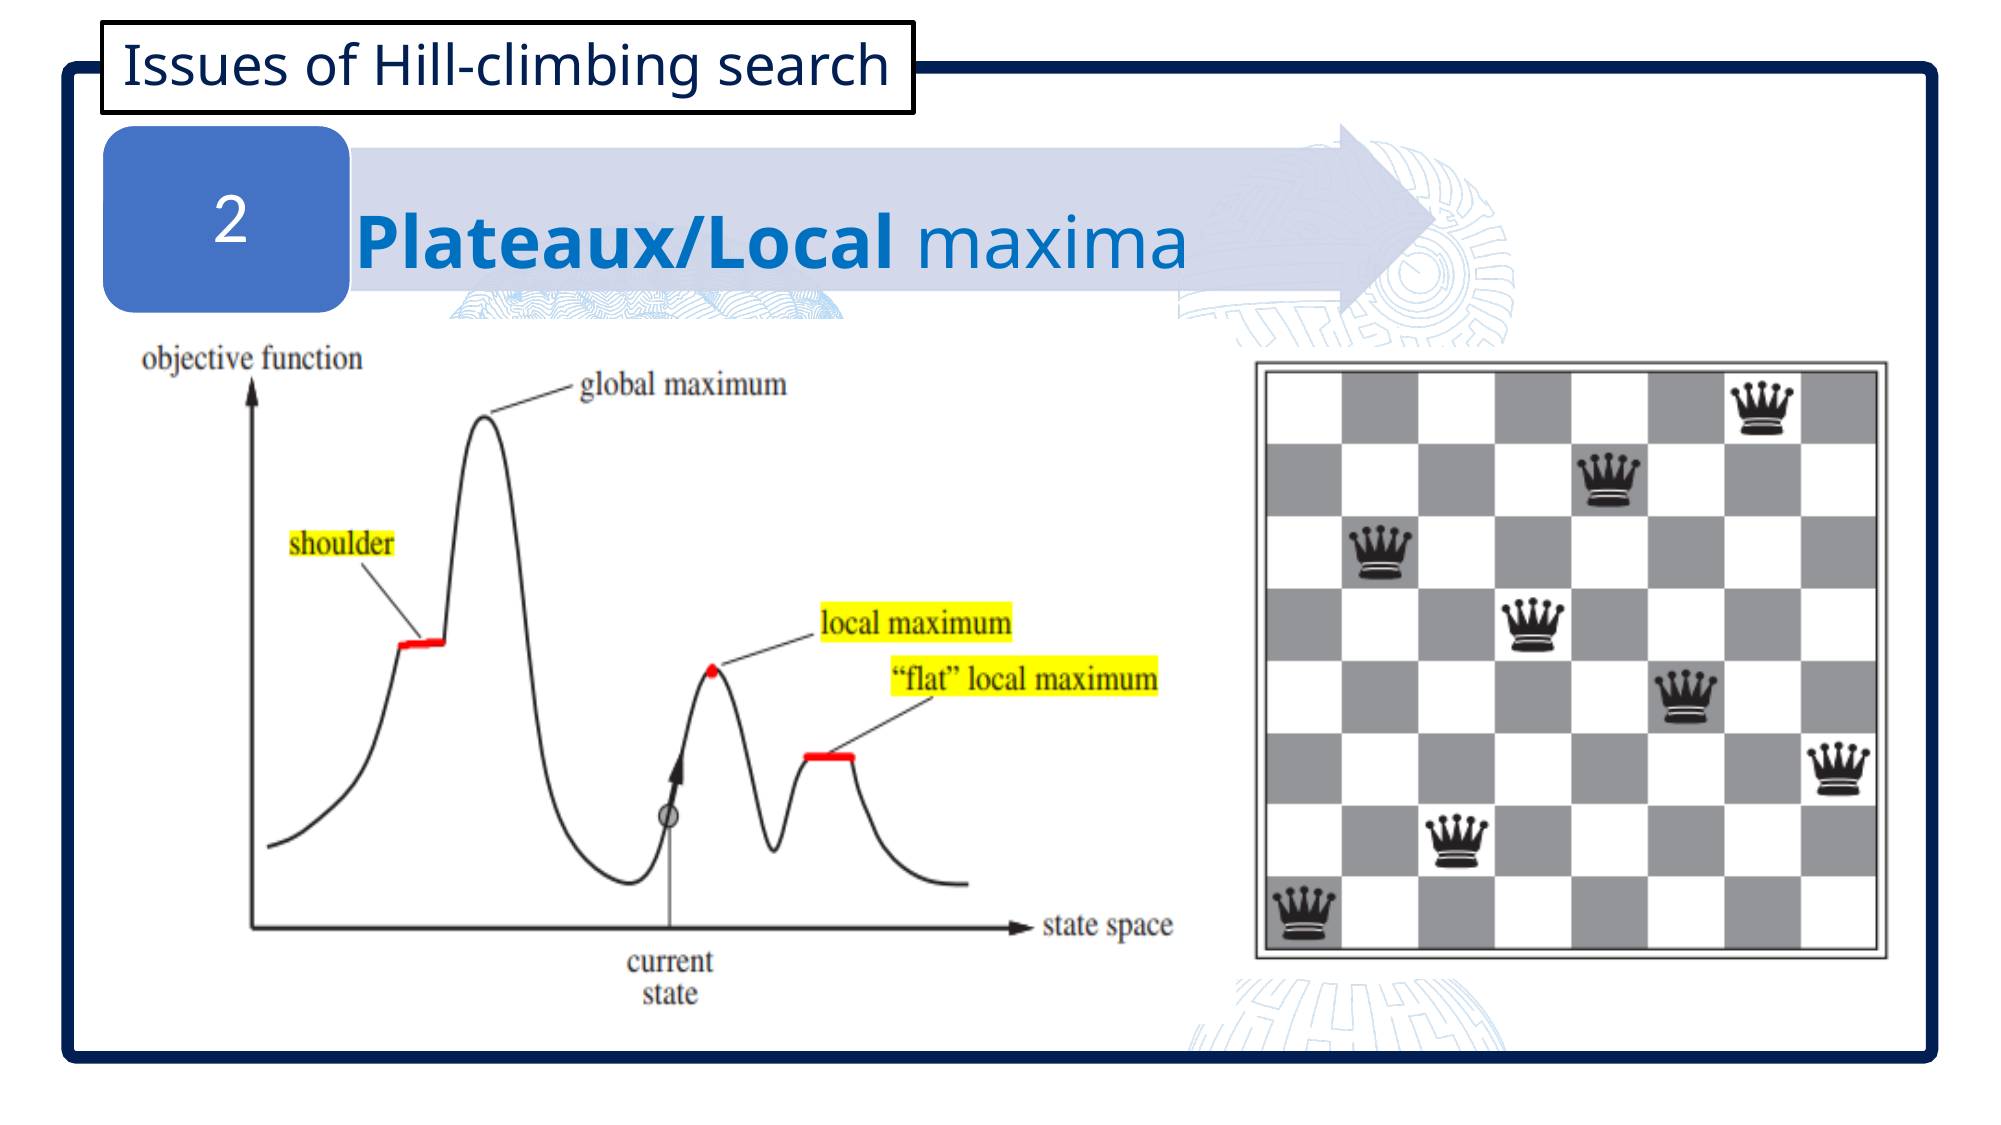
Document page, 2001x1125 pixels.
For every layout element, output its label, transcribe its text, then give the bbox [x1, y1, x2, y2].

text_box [101, 125, 1436, 314]
title Issues of Hill-climbing search [100, 20, 916, 115]
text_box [88, 318, 1912, 1024]
text_box Application [74, 74, 1925, 1051]
